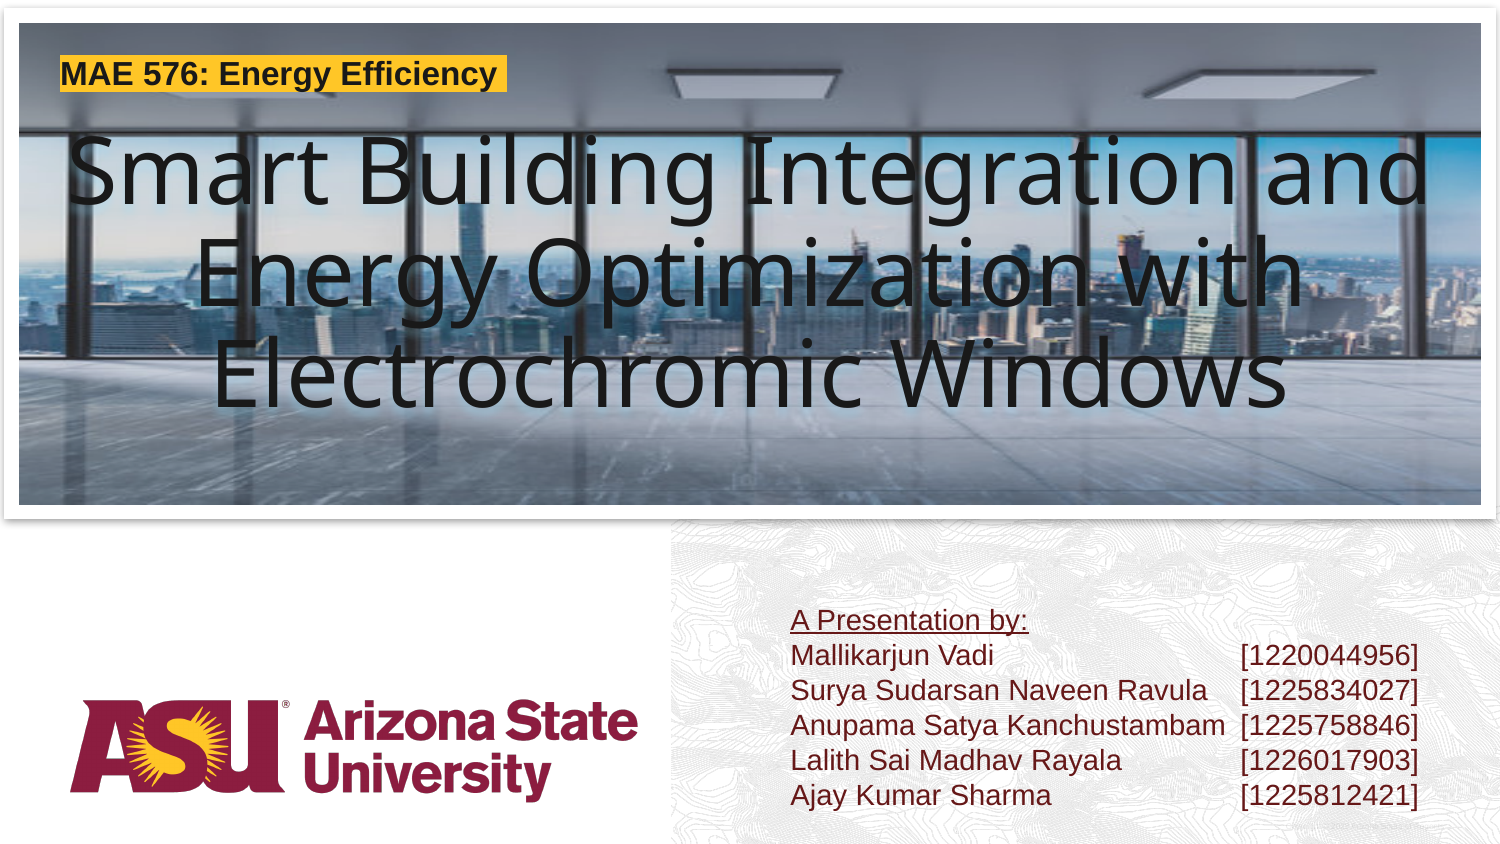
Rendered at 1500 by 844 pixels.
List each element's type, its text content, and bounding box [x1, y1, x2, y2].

picture [50, 678, 669, 812]
subtitle MAE 576: Energy Efficiency [60, 513, 666, 542]
picture [18, 22, 1500, 844]
